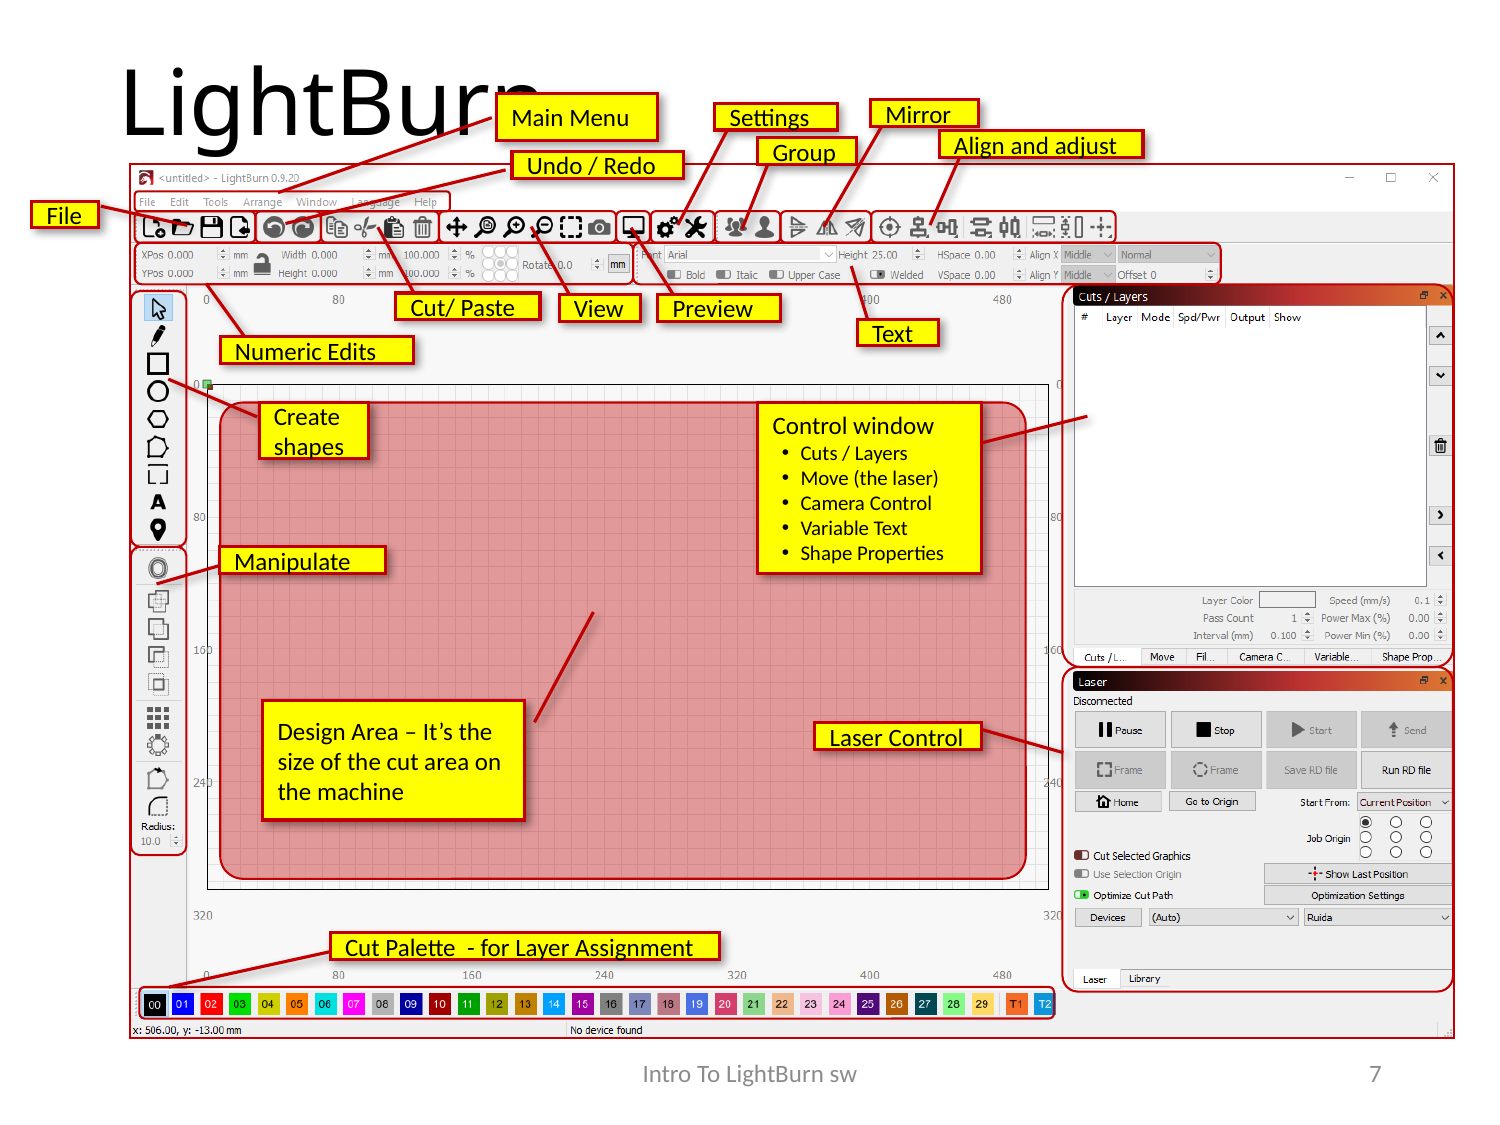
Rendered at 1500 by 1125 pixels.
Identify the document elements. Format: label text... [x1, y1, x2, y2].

text_box Align and adjust [938, 130, 1144, 164]
text_box File [31, 200, 99, 229]
text_box Settings [708, 102, 839, 164]
footer Intro To LightBurn sw [496, 1042, 1004, 1103]
title LightBurn [103, 59, 1397, 153]
text_box Main Menu [356, 116, 493, 164]
slide_number 7 [1059, 1042, 1397, 1103]
text_box Mirror [858, 99, 980, 164]
text_box File [100, 205, 130, 214]
text_box Main Menu [496, 92, 659, 141]
picture [130, 164, 1454, 1038]
text_box Group [757, 137, 857, 164]
text_box Undo / Redo [511, 151, 685, 164]
